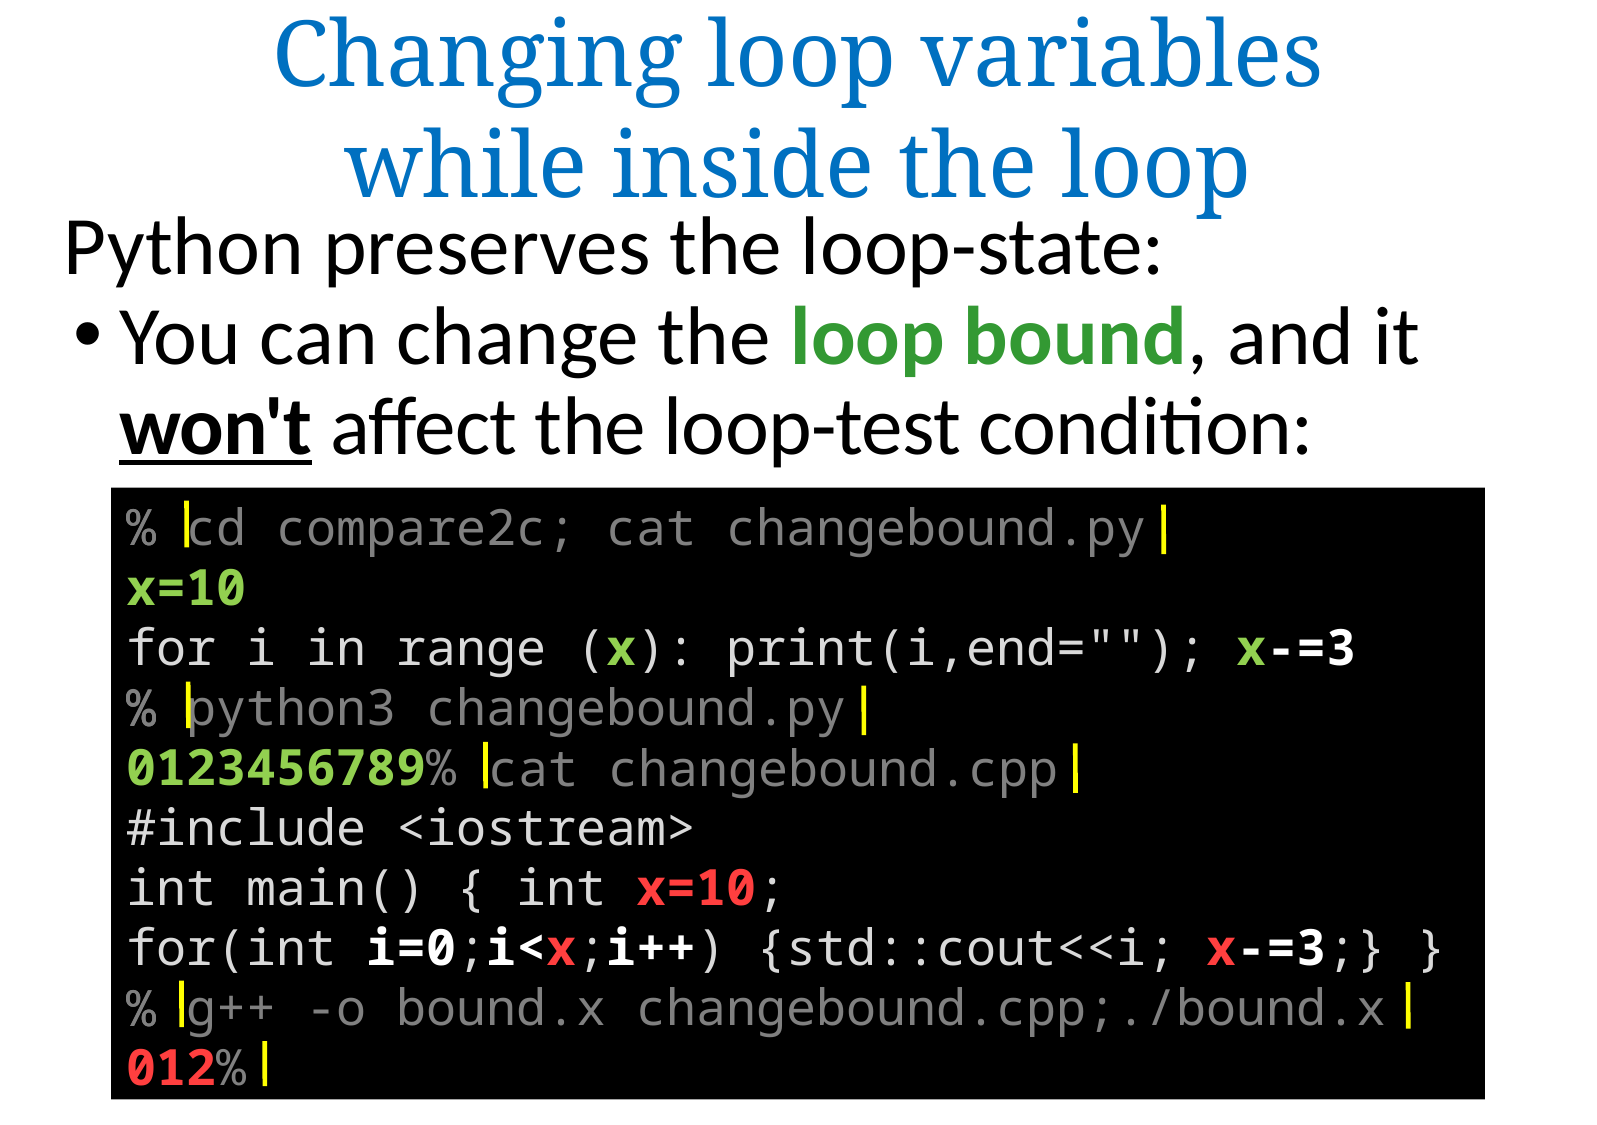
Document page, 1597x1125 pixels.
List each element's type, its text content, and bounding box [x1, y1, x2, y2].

text_box % [111, 669, 172, 744]
text_box % cd compare2c; cat changebound.py x=10 for i in range (x): print(i,end=""); x-=3 % python3 changebound.py 0123456789% #include <iostream> int main() { int x=10; for(int i=0;i<x;i++) {std::cout<<i; x-=3;} } % g++ -o bound.x changebound.cpp;./bound.x 012% [111, 487, 1485, 1100]
text_box % [111, 969, 172, 1044]
text_box % [111, 487, 192, 571]
text_box Changing loop variables while inside the loop [0, 16, 1596, 207]
text_box cat changebound.cpp [413, 728, 1123, 804]
list Python preserves the loop-state: You can change the loop bound, and it won't affect the loop-test condition: [48, 207, 1548, 577]
